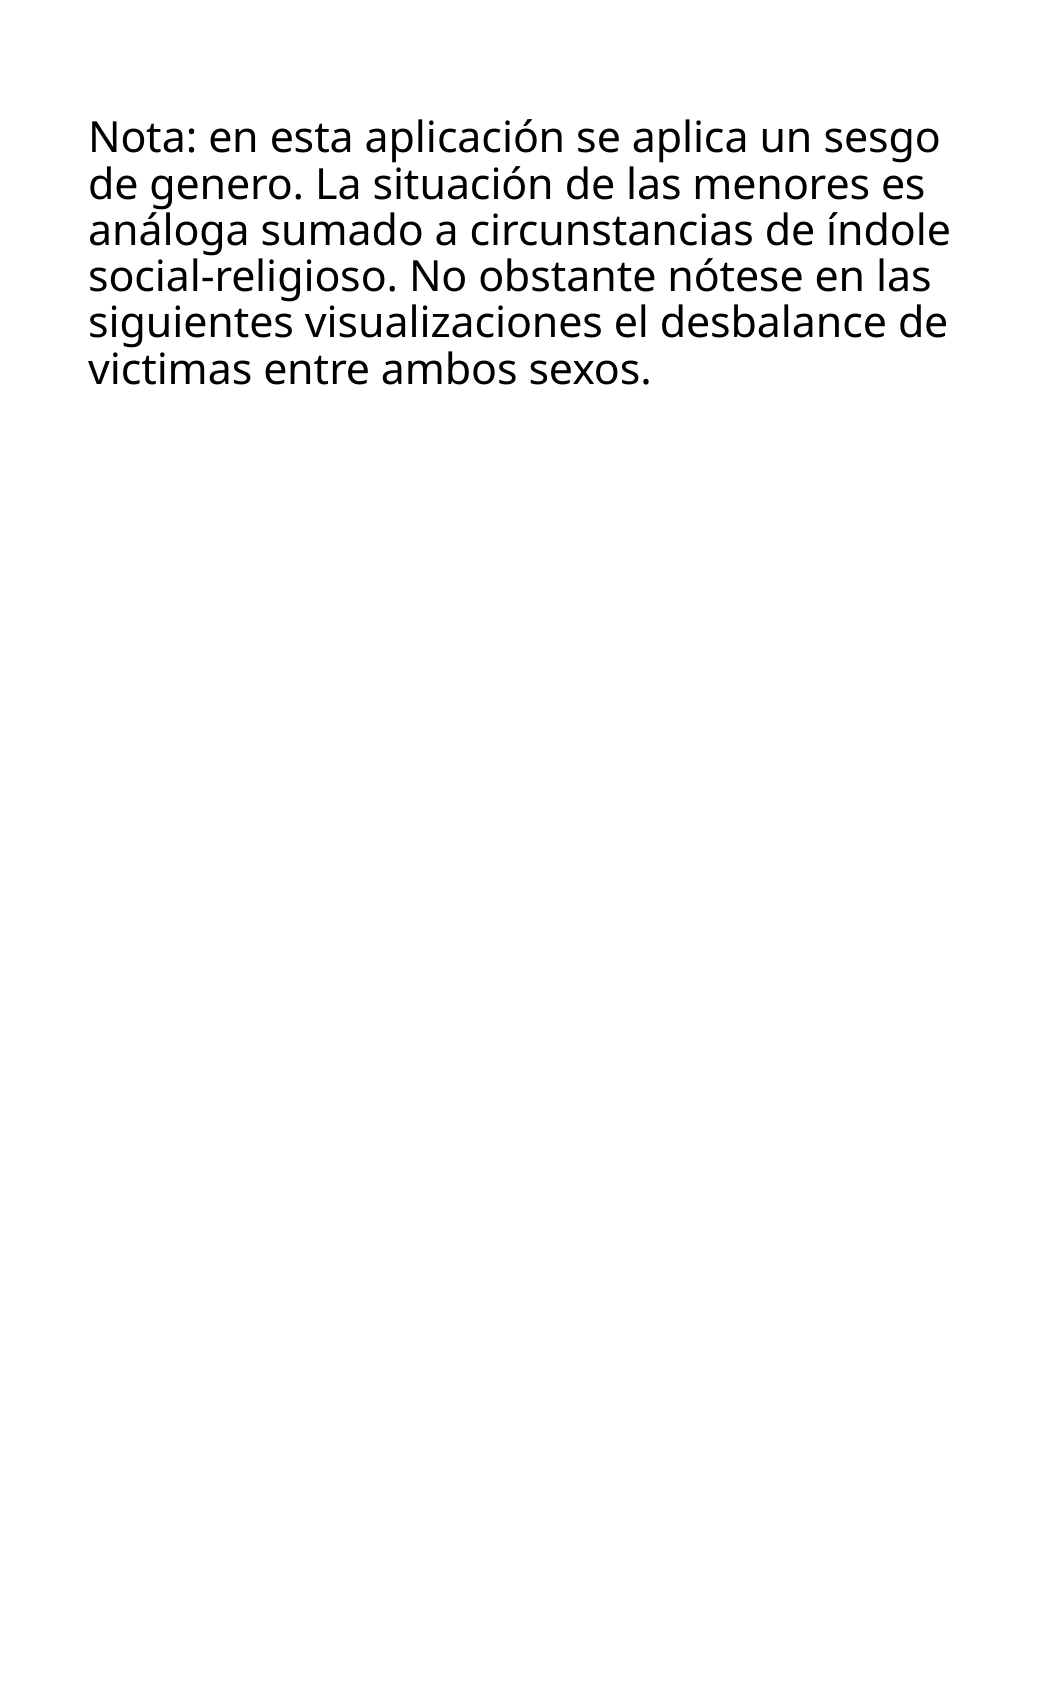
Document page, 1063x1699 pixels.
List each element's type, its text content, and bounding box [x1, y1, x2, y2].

title Nota: en esta aplicación se aplica un sesgo de genero. La situación de las menores es análoga sumado a circunstancias de índole social-religioso. No obstante nótese en las siguientes visualizaciones el desbalance de victimas entre ambos sexos. [73, 90, 990, 419]
